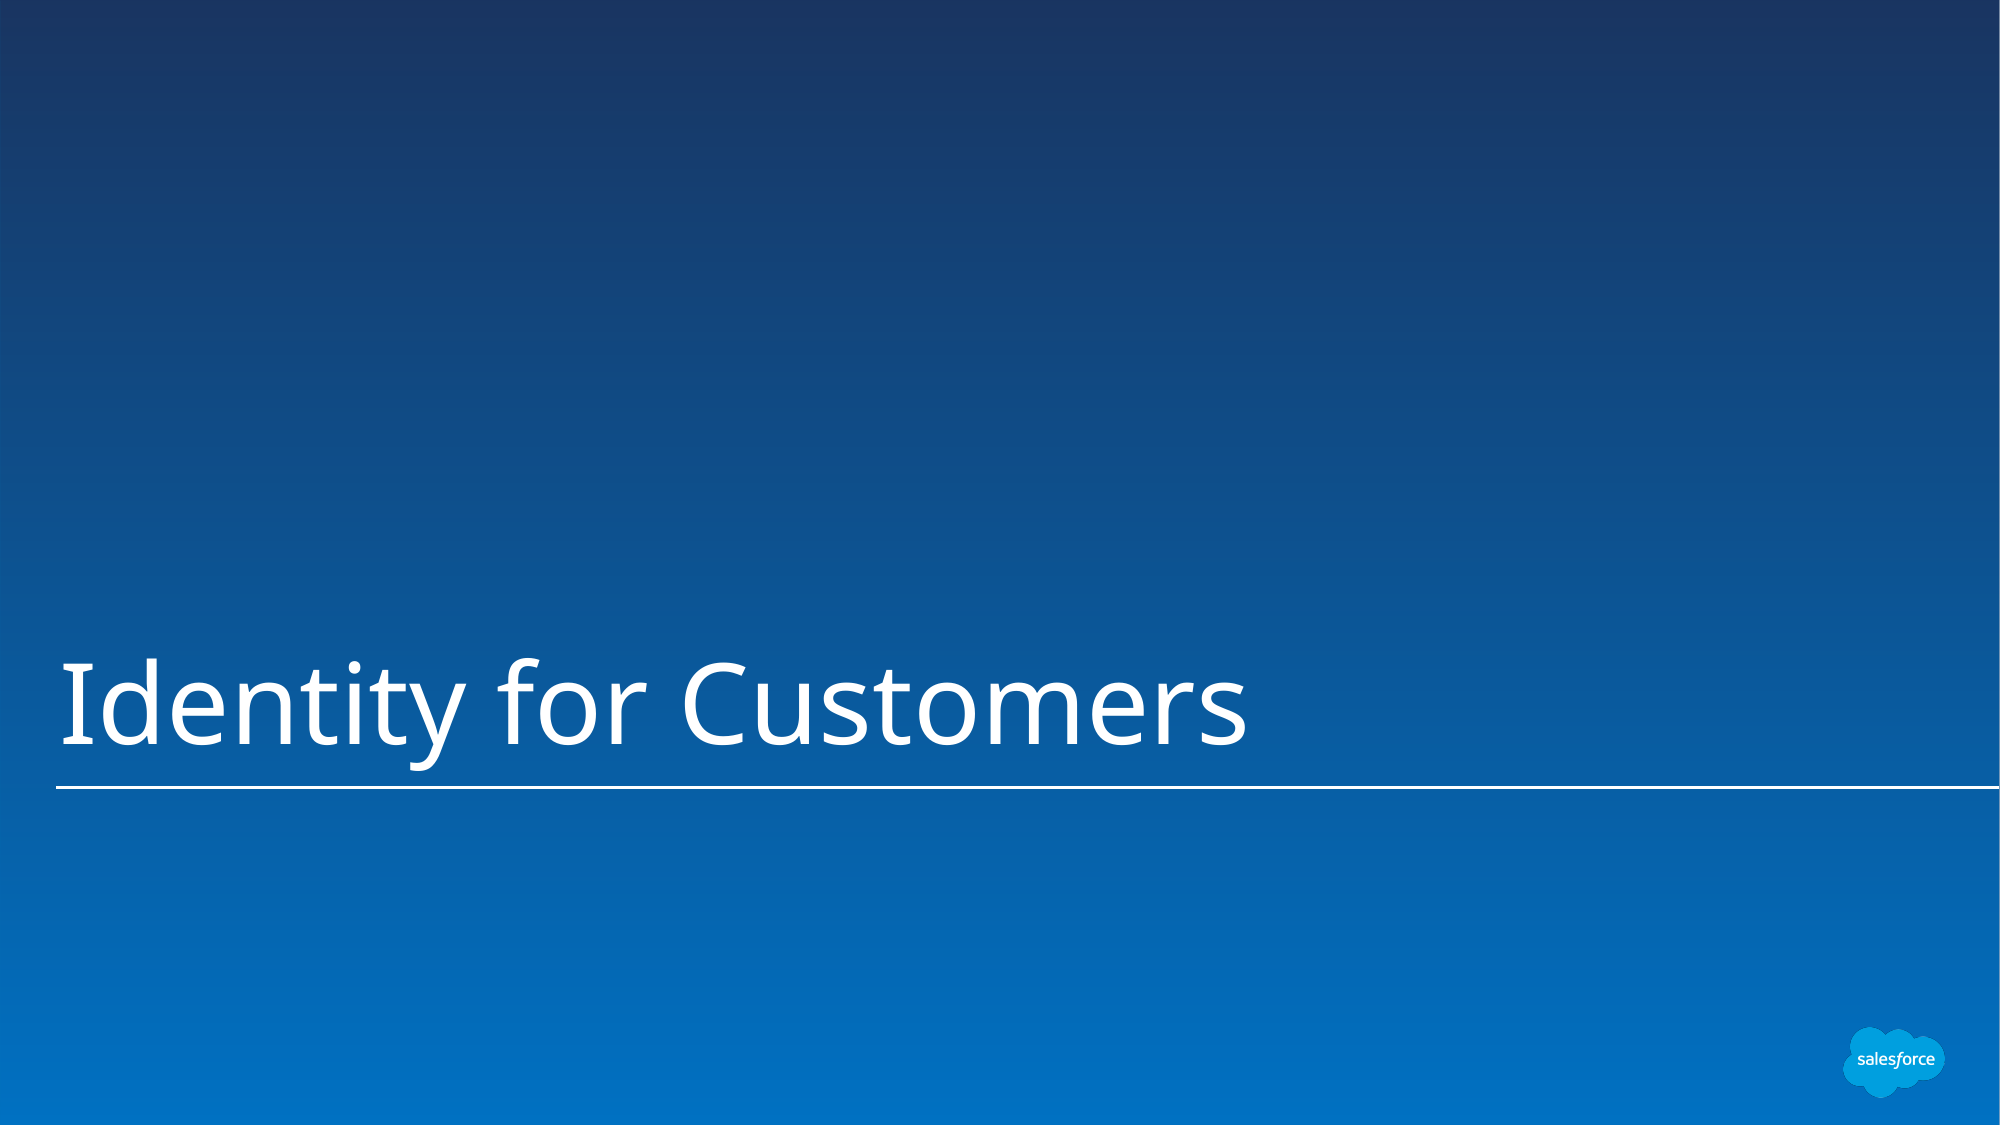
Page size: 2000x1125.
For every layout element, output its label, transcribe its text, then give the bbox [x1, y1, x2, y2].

title Identity for Customers [59, 336, 1943, 768]
picture [0, 0, 2000, 1125]
